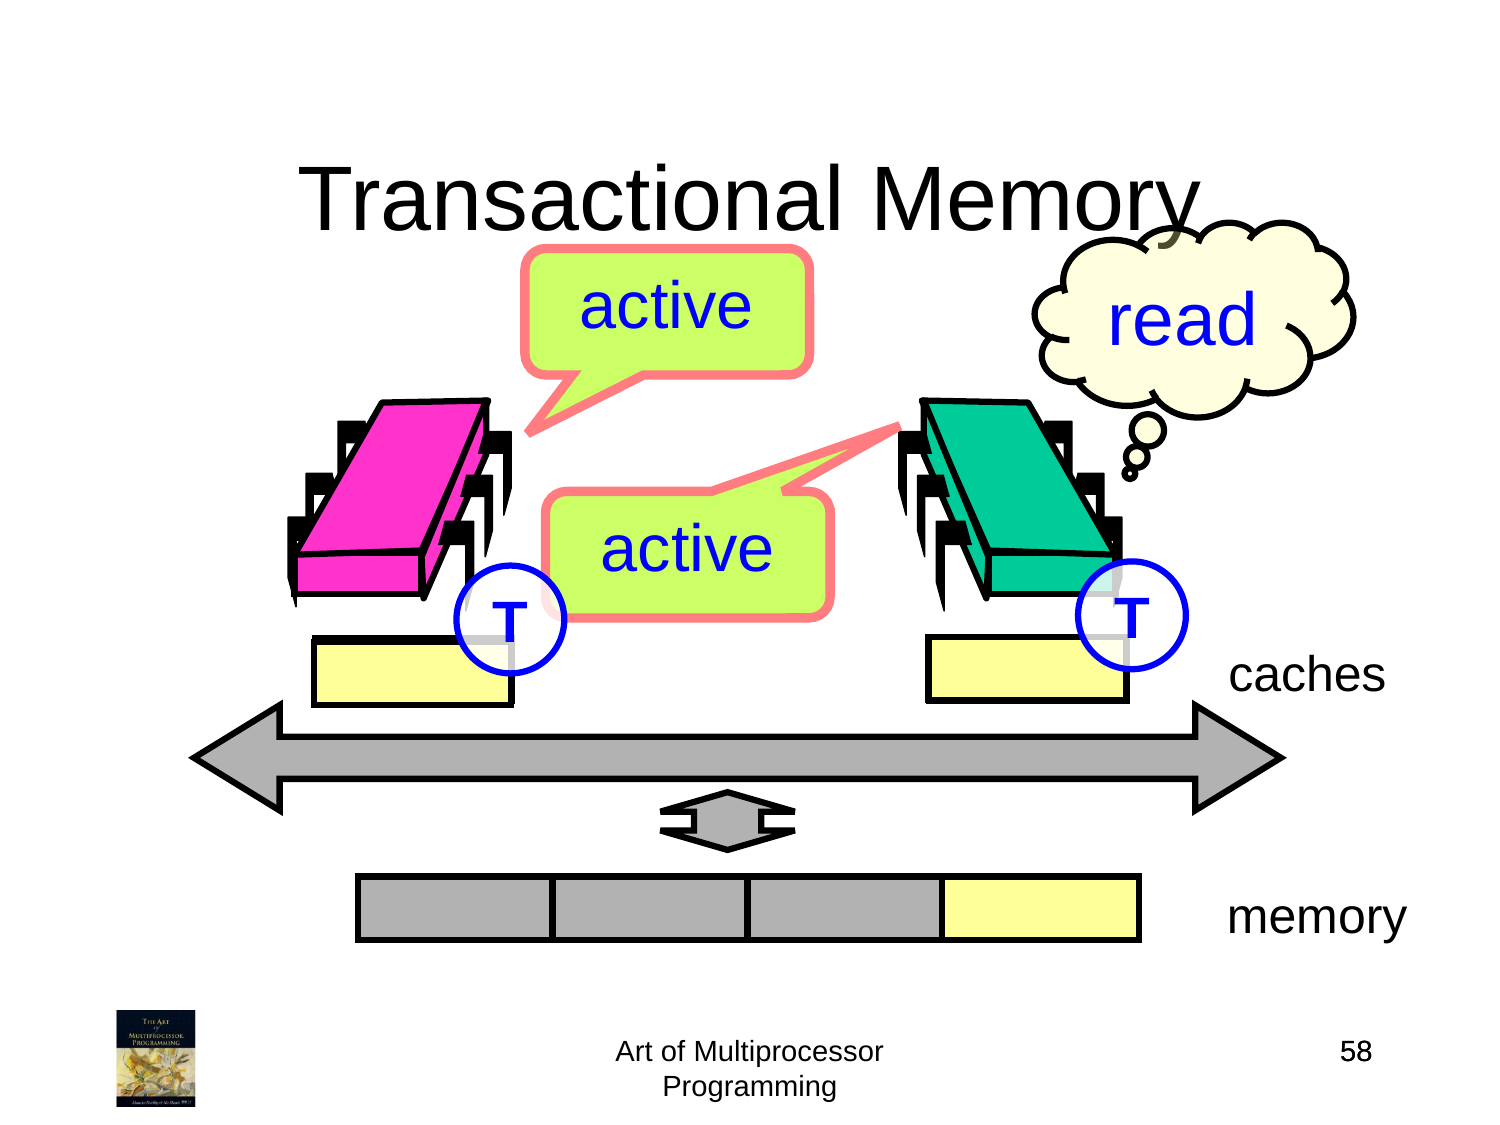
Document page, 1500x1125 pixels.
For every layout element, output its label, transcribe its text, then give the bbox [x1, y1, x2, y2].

text_box [193, 705, 1281, 811]
text_box [313, 641, 512, 706]
text_box 58 [1074, 1024, 1388, 1100]
text_box read [1127, 414, 1165, 479]
text_box [747, 876, 941, 940]
text_box memory [1212, 876, 1423, 952]
text_box [941, 876, 1140, 940]
text_box active [524, 248, 810, 434]
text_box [898, 400, 1123, 612]
text_box Art of Multiprocessor Programming [512, 1024, 988, 1100]
text_box caches [1213, 634, 1402, 710]
text_box read [1034, 222, 1354, 418]
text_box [456, 565, 565, 674]
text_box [1077, 561, 1187, 670]
text_box [660, 792, 795, 850]
text_box [314, 637, 451, 641]
title Transactional Memory [112, 99, 1388, 288]
text_box [552, 876, 747, 940]
text_box [928, 636, 1126, 700]
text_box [288, 400, 512, 612]
picture [107, 1010, 204, 1107]
text_box [357, 876, 552, 940]
text_box active [545, 428, 893, 618]
